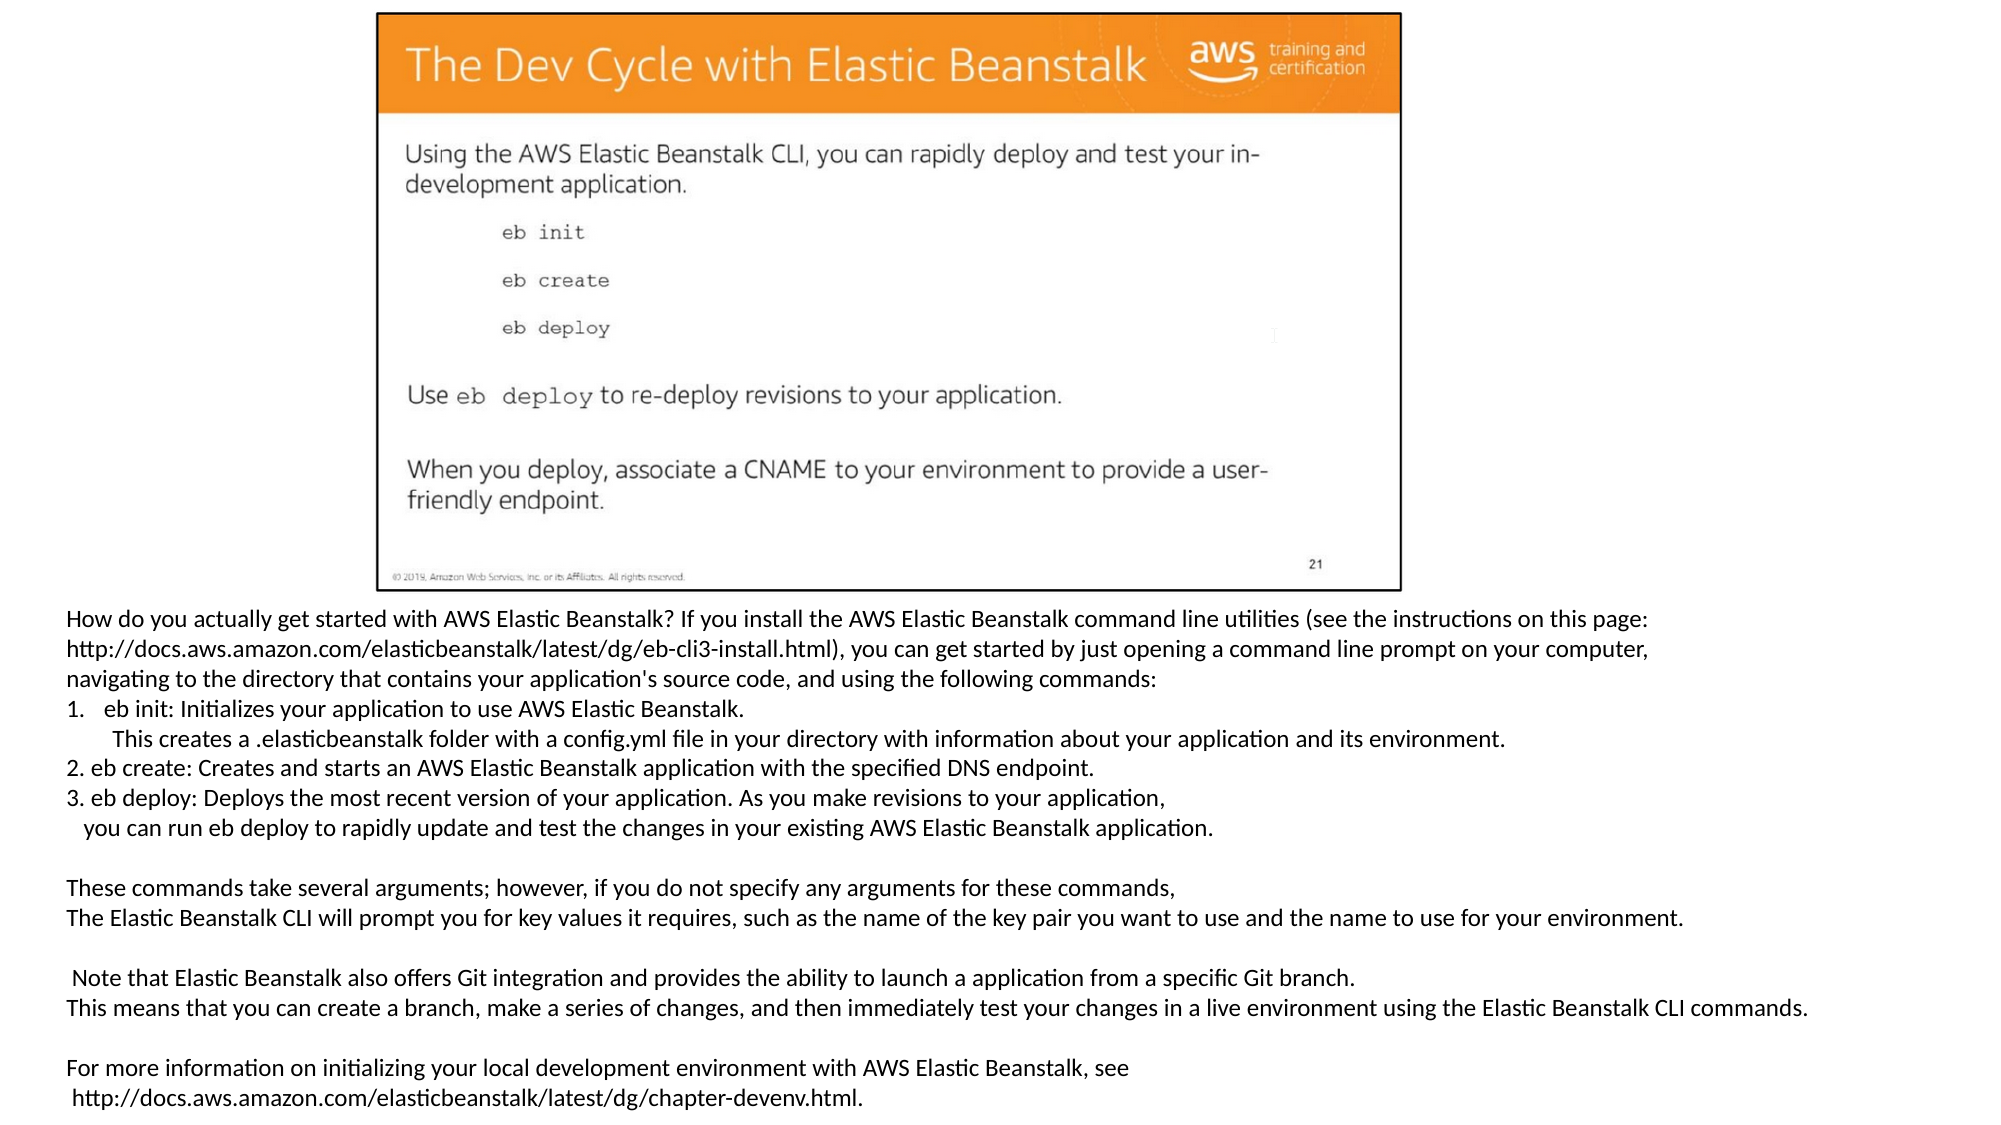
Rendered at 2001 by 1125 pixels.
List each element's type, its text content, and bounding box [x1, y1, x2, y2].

picture [372, 9, 1417, 598]
text_box How do you actually get started with AWS Elastic Beanstalk? If you install the AWS Elastic Beanstalk command line utilities (see the instructions on this page: http://docs.aws.amazon.com/elasticbeanstalk/latest/dg/eb-cli3-install.html), you can get started by just opening a command line prompt on your computer, navigating to the directory that contains your application's source code, and using the following commands: eb init: Initializes your application to use AWS Elastic Beanstalk. This creates a .elasticbeanstalk folder with a config.yml file in your directory with information about your application and its environment. 2. eb create: Creates and starts an AWS Elastic Beanstalk application with the specified DNS endpoint. 3. eb deploy: Deploys the most recent version of your application. As you make revisions to your application, you can run eb deploy to rapidly update and test the changes in your existing AWS Elastic Beanstalk application. These commands take several arguments; however, if you do not specify any arguments for these commands, The Elastic Beanstalk CLI will prompt you for key values it requires, such as the name of the key pair you want to use and the name to use for your environment. Note that Elastic Beanstalk also offers Git integration and provides the ability to launch a application from a specific Git branch. This means that you can create a branch, make a series of changes, and then immediately test your changes in a live environment using the Elastic Beanstalk CLI commands. For more information on initializing your local development environment with AWS Elastic Beanstalk, see http://docs.aws.amazon.com/elasticbeanstalk/latest/dg/chapter-devenv.html. [51, 594, 1834, 1119]
